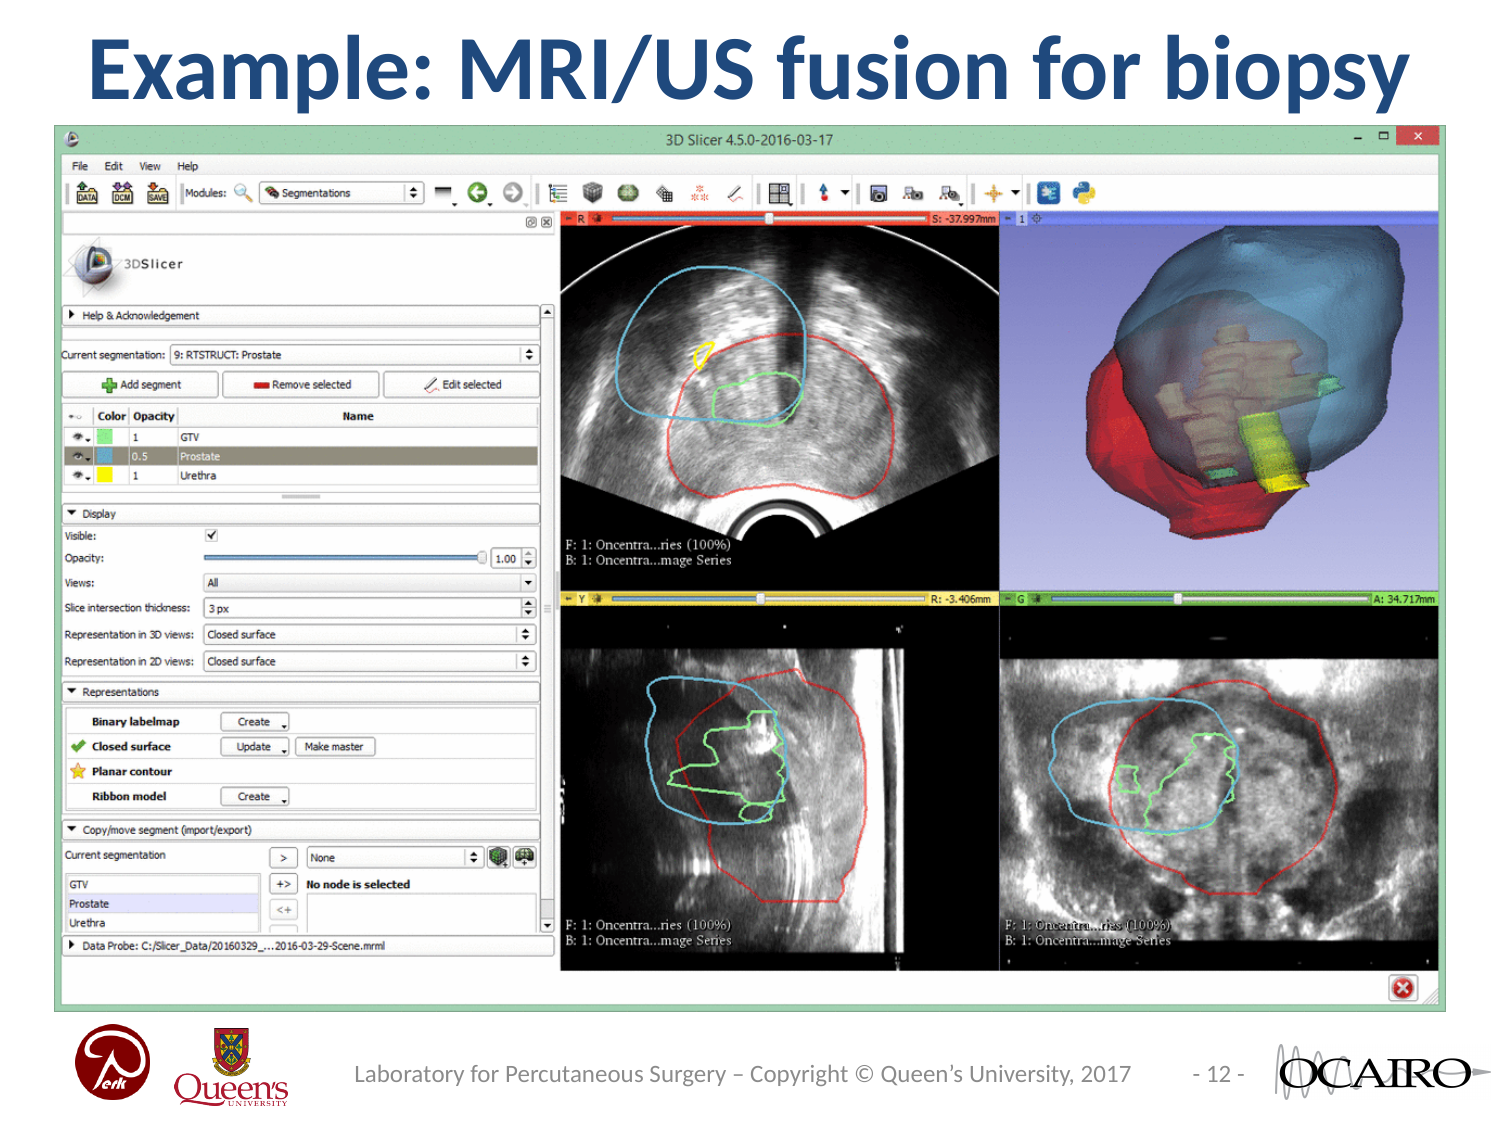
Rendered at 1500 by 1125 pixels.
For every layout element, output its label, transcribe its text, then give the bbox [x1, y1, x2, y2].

picture [1275, 1044, 1491, 1100]
slide_number - 12 - [1175, 1042, 1263, 1103]
picture [54, 125, 1446, 1012]
picture [174, 1028, 288, 1106]
title Example: MRI/US fusion for biopsy [7, 0, 1493, 127]
picture [75, 1024, 150, 1100]
footer Laboratory for Percutaneous Surgery – Copyright © Queen’s University, 2017 [312, 1042, 1175, 1103]
